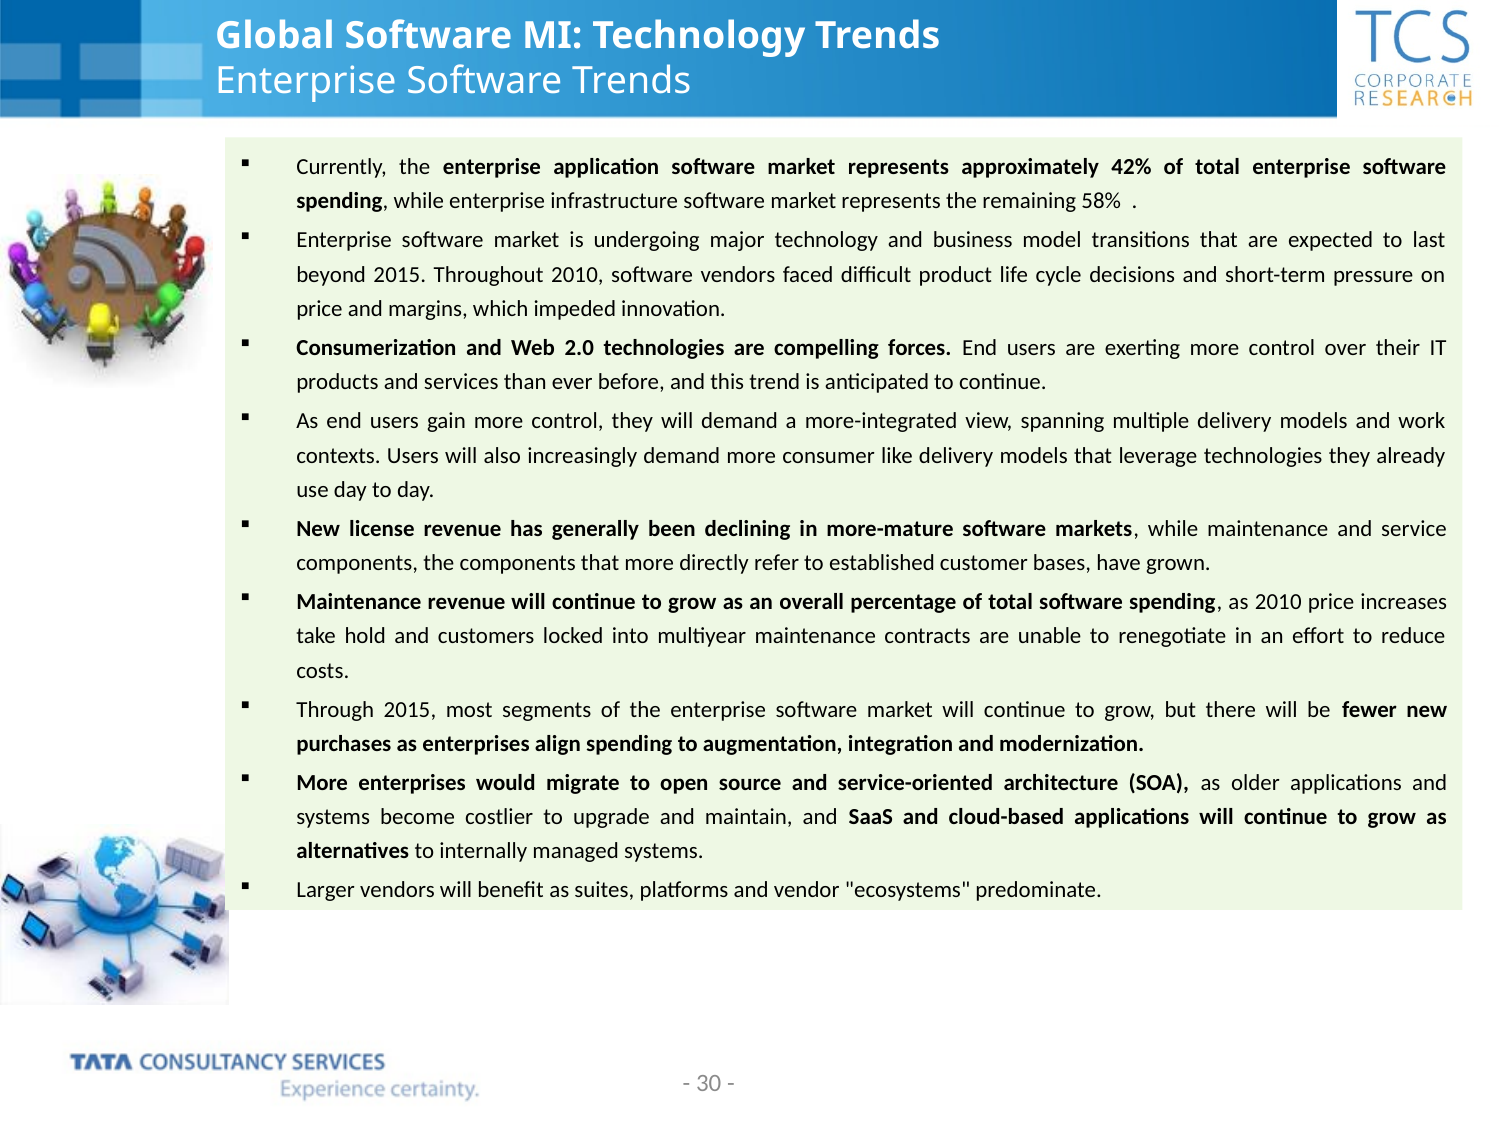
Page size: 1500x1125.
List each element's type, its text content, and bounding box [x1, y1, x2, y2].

list Currently, the enterprise application software market represents approximately 42% of total enterprise software spending, while enterprise infrastructure software market represents the remaining 58% . Enterprise software market is undergoing major technology and business model transitions that are expected to last beyond 2015. Throughout 2010, software vendors faced difficult product life cycle decisions and short-term pressure on price and margins, which impeded innovation. Consumerization and Web 2.0 technologies are compelling forces. End users are exerting more control over their IT products and services than ever before, and this trend is anticipated to continue. As end users gain more control, they will demand a more-integrated view, spanning multiple delivery models and work contexts. Users will also increasingly demand more consumer like delivery models that leverage technologies they already use day to day. New license revenue has generally been declining in more-mature software markets, while maintenance and service components, the components that more directly refer to established customer bases, have grown. Maintenance revenue will continue to grow as an overall percentage of total software spending, as 2010 price increases take hold and customers locked into multiyear maintenance contracts are unable to renegotiate in an effort to reduce costs. Through 2015, most segments of the enterprise software market will continue to grow, but there will be fewer new purchases as enterprises align spending to augmentation, integration and modernization. More enterprises would migrate to open source and service-oriented architecture (SOA), as older applications and systems become costlier to upgrade and maintain, and SaaS and cloud-based applications will continue to grow as alternatives to internally managed systems. Larger vendors will benefit as suites, platforms and vendor "ecosystems" predominate. [224, 137, 1463, 911]
picture [0, 0, 1500, 1124]
text_box - 30 - [650, 1062, 750, 1100]
title Global Software MI: Technology Trends Enterprise Software Trends [199, 0, 1436, 113]
